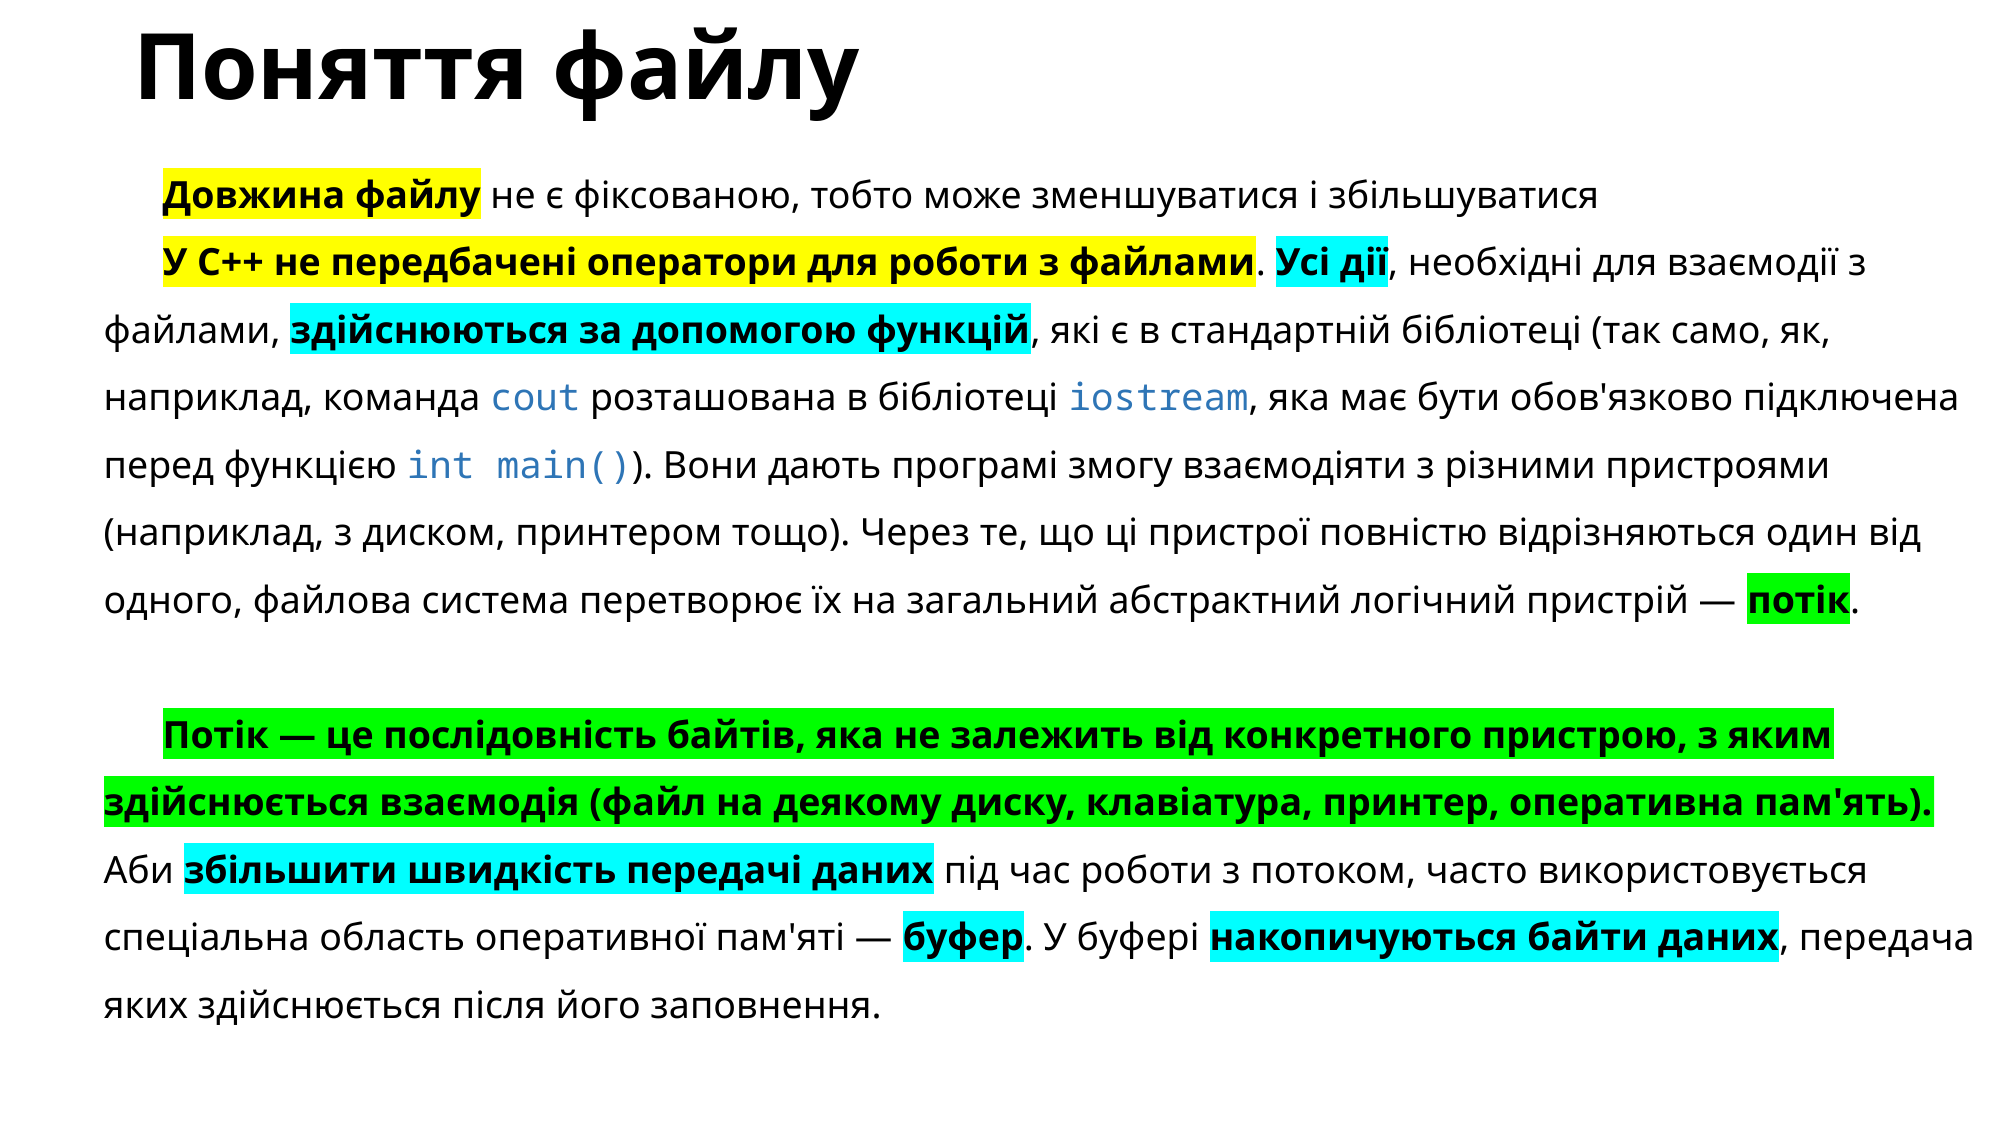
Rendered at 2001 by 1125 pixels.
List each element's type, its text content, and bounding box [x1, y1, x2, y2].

list Довжина файлу не є фіксованою, тобто може зменшуватися і збільшуватися У C++ не передбачені оператори для роботи з файлами. Усі дії, необхідні для взаємодії з файлами, здійснюються за допомогою функцій, які є в стандартній бібліотеці (так само, як, наприклад, команда cout розташована в бібліотеці iostream, яка має бути обов'язково підключена перед функцією int main()). Вони дають програмі змогу взаємодіяти з різними пристроями (наприклад, з диском, принтером тощо). Через те, що ці пристрої повністю відрізняються один від одного, файлова система перетворює їх на загальний абстрактний логічний пристрій — потік. Потік — це послідовність байтів, яка не залежить від конкретного пристрою, з яким здійснюється взаємодія (файл на деякому диску, клавіатура, принтер, оперативна пам'ять). Аби збільшити швидкість передачі даних під час роботи з потоком, часто використовується спеціальна область оперативної пам'яті — буфер. У буфері накопичуються байти даних, передача яких здійснюється після його заповнення. [0, 140, 2000, 1125]
title Поняття файлу [0, 0, 2000, 140]
